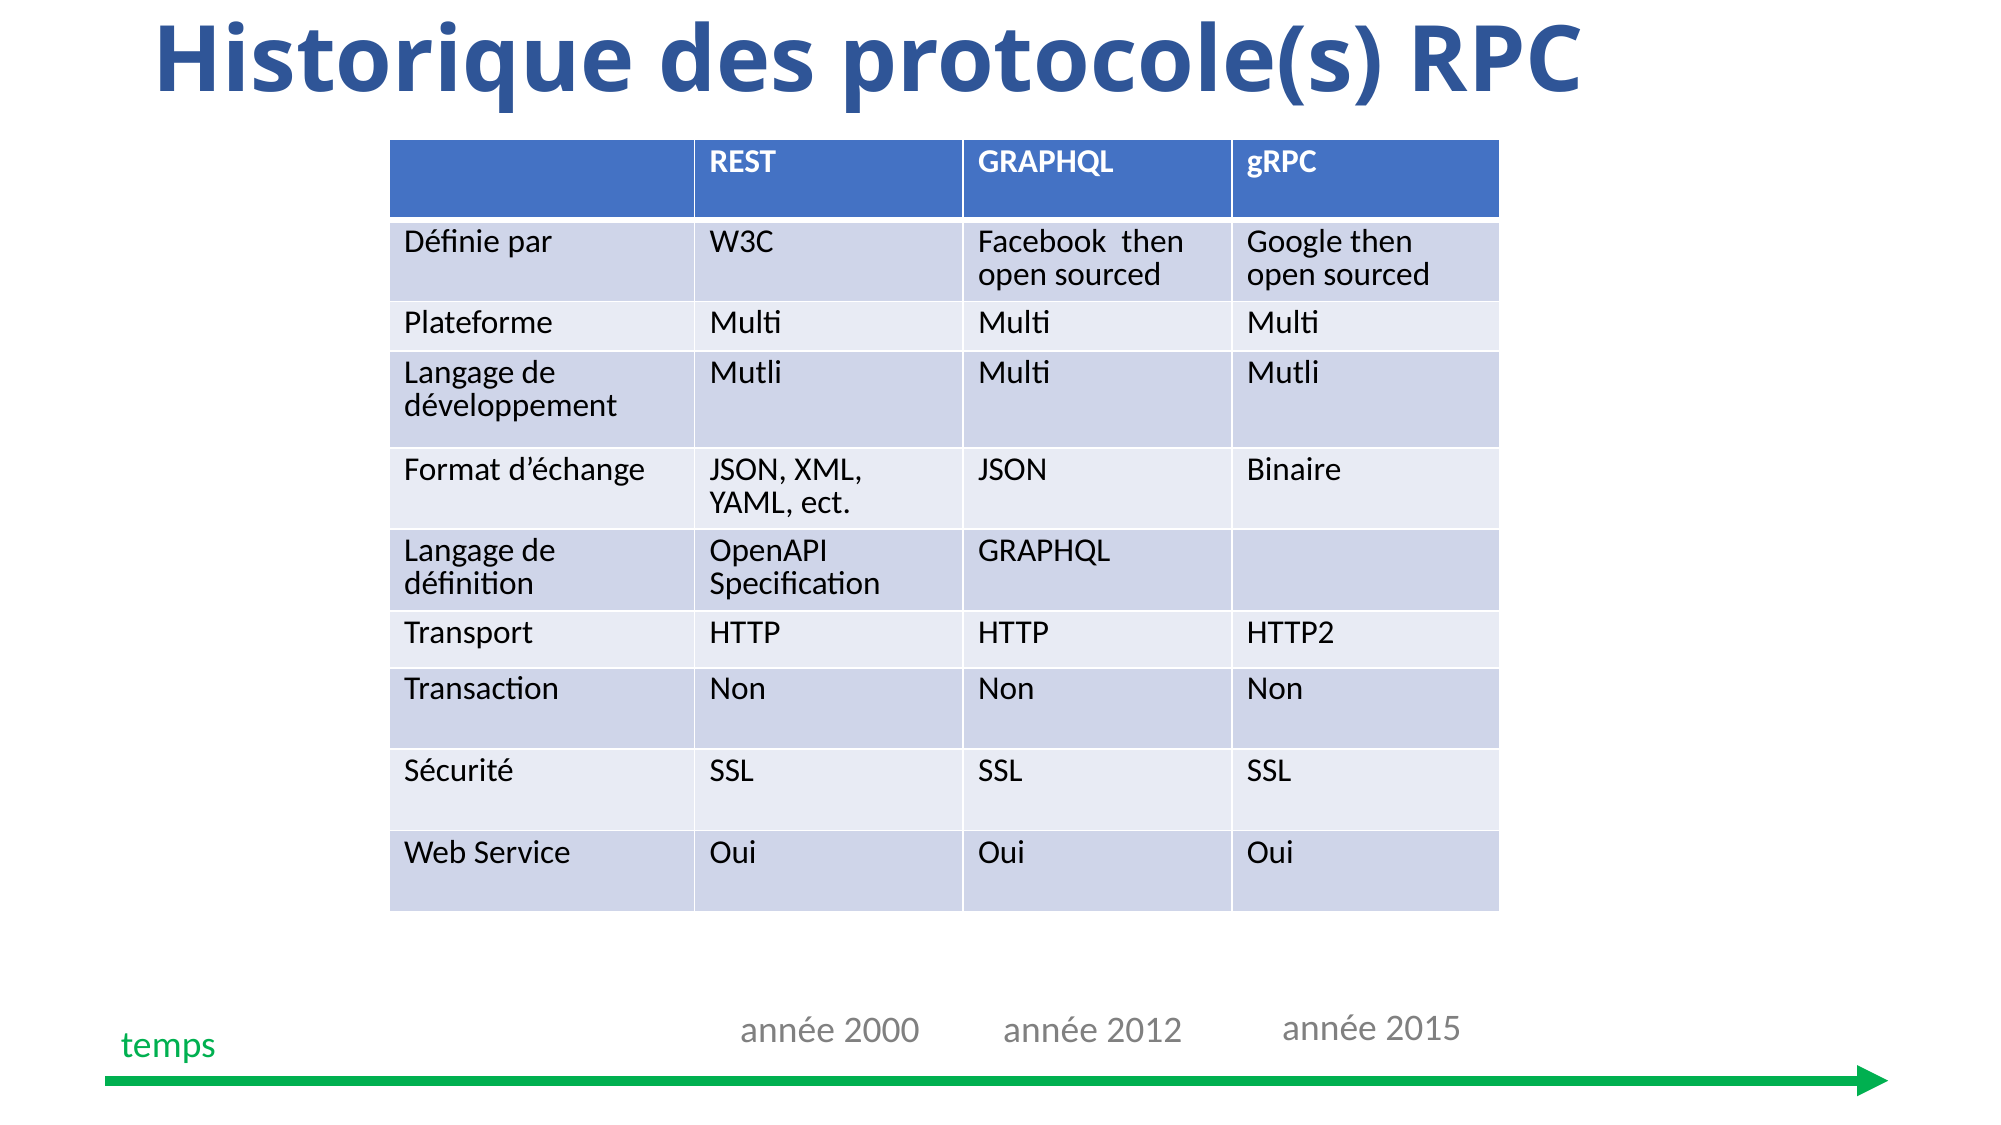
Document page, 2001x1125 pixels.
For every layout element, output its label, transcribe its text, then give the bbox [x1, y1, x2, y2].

table_header REST [695, 140, 962, 217]
table_cell Oui [1233, 831, 1499, 911]
table_cell Définie par [390, 223, 694, 301]
table_cell Langage de définition [390, 530, 694, 610]
table_cell GRAPHQL [964, 530, 1231, 610]
table_cell Transaction [390, 669, 694, 748]
table_cell Facebook then open sourced [964, 223, 1231, 301]
table_cell Multi [1233, 302, 1499, 350]
table_cell Sécurité [390, 750, 694, 830]
table_cell Oui [964, 831, 1231, 911]
table_cell HTTP [695, 612, 962, 667]
table_cell Plateforme [390, 302, 694, 350]
table_cell Binaire [1233, 449, 1499, 528]
table_header gRPC [1233, 140, 1499, 217]
table_cell Web Service [390, 831, 694, 911]
table_cell Mutli [1233, 352, 1499, 447]
table_cell HTTP2 [1233, 612, 1499, 667]
table_cell W3C [695, 223, 962, 301]
table_cell Multi [695, 302, 962, 350]
table_cell OpenAPI Specification [695, 530, 962, 610]
table_cell Non [964, 669, 1231, 748]
table_header GRAPHQL [964, 140, 1231, 217]
text_box année 2000 [725, 997, 935, 1057]
table_cell Multi [964, 352, 1231, 447]
table_cell SSL [1233, 750, 1499, 830]
text_box temps [106, 1012, 232, 1073]
text_box année 2015 [1267, 995, 1477, 1056]
table_cell SSL [695, 750, 962, 830]
table_cell HTTP [964, 612, 1231, 667]
table_cell SSL [964, 750, 1231, 830]
table_cell Multi [964, 302, 1231, 350]
table_cell Langage de développement [390, 352, 694, 447]
table_cell Transport [390, 612, 694, 667]
table_cell JSON [964, 449, 1231, 528]
table_cell Mutli [695, 352, 962, 447]
text_box année 2012 [988, 997, 1198, 1057]
table_cell Non [1233, 669, 1499, 748]
table_header [390, 140, 694, 217]
table_cell Format d’échange [390, 449, 694, 528]
table_cell Google then open sourced [1233, 223, 1499, 301]
table_cell Oui [695, 831, 962, 911]
title Historique des protocole(s) RPC [137, 0, 1941, 171]
table_cell [1233, 530, 1499, 610]
table_cell Non [695, 669, 962, 748]
table_cell JSON, XML, YAML, ect. [695, 449, 962, 528]
